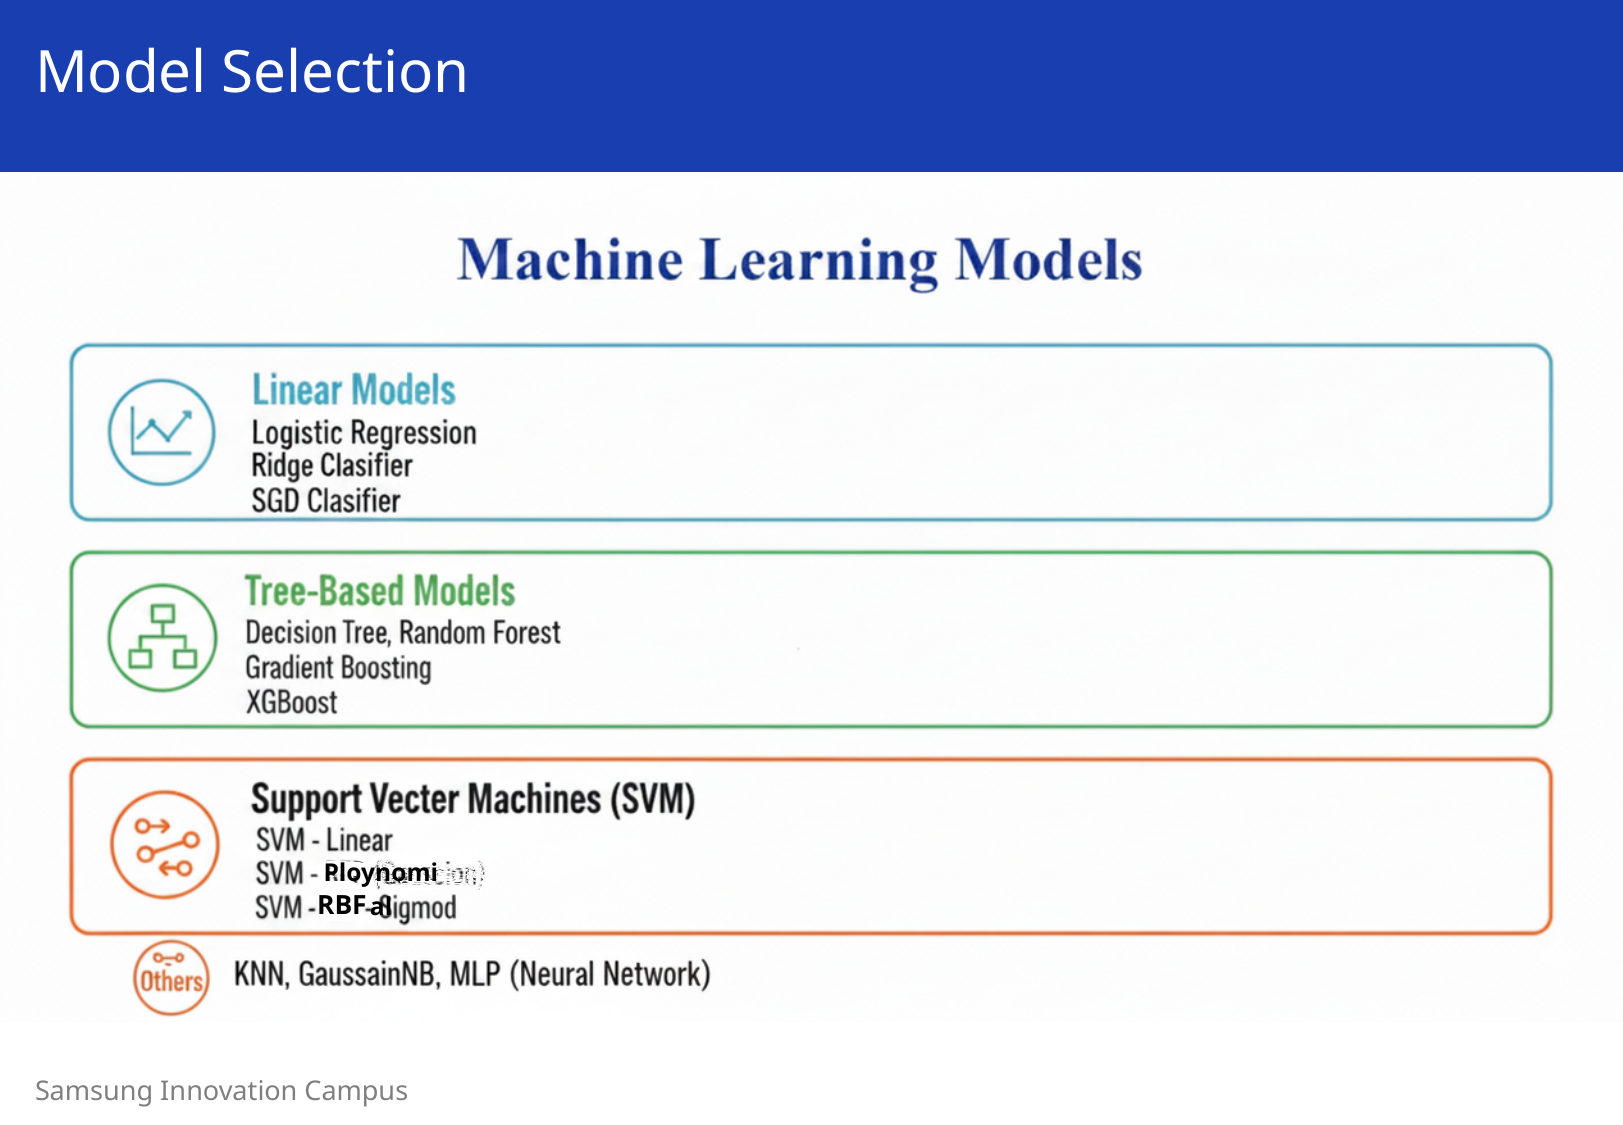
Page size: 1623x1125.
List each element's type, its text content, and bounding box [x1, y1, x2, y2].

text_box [357, 845, 497, 902]
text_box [311, 883, 373, 930]
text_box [309, 849, 382, 898]
text_box [0, 183, 1623, 1022]
text_box Samsung Innovation Campus [34, 1072, 509, 1106]
text_box Ploynomial [377, 910, 440, 921]
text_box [0, 0, 1623, 174]
